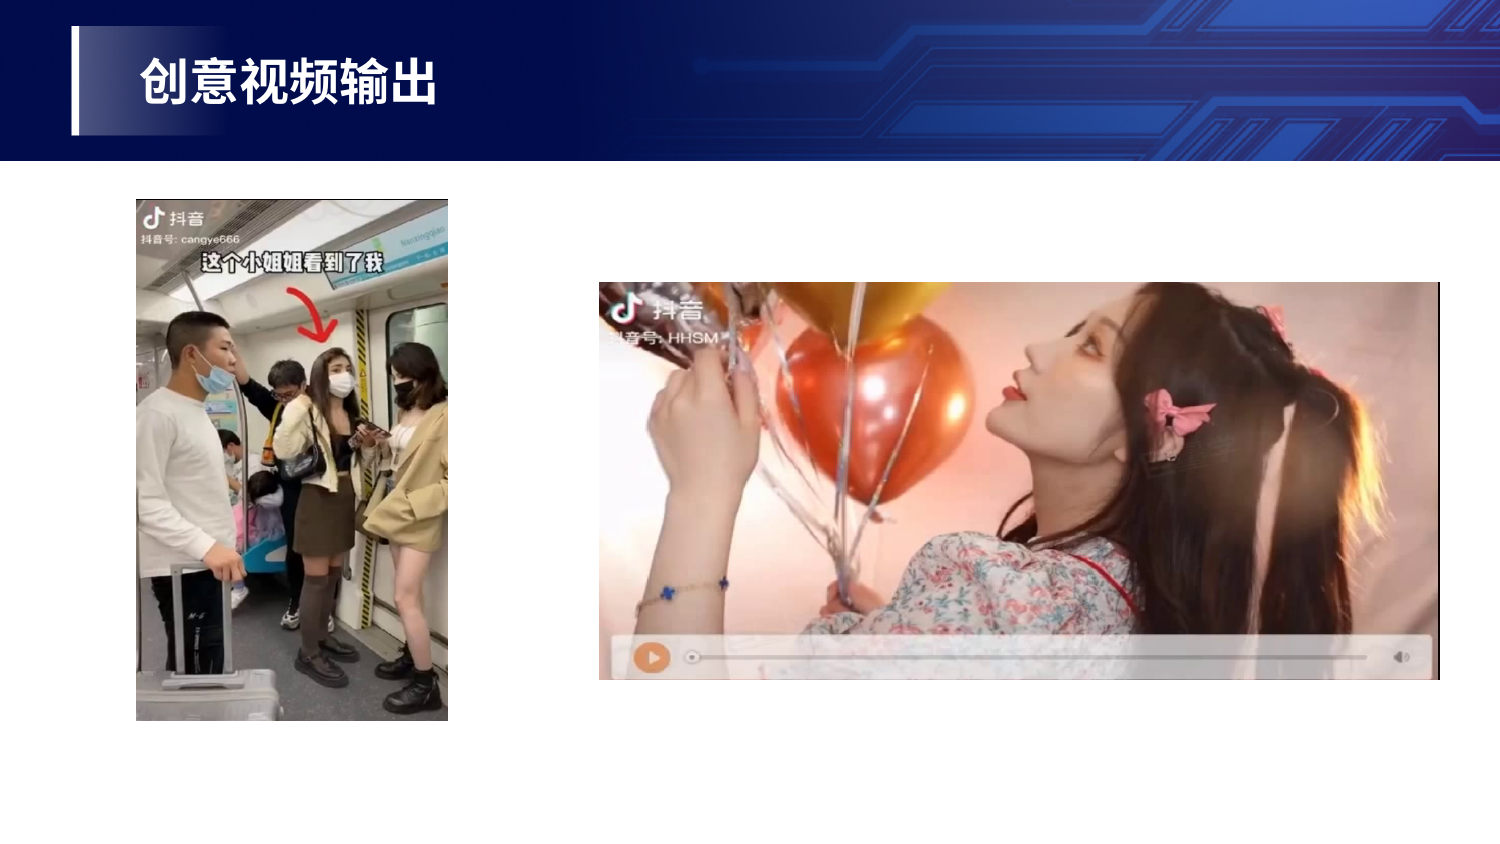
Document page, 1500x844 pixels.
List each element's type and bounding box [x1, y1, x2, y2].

picture [0, 0, 1500, 161]
text_box [598, 282, 1440, 681]
text_box [135, 198, 449, 722]
